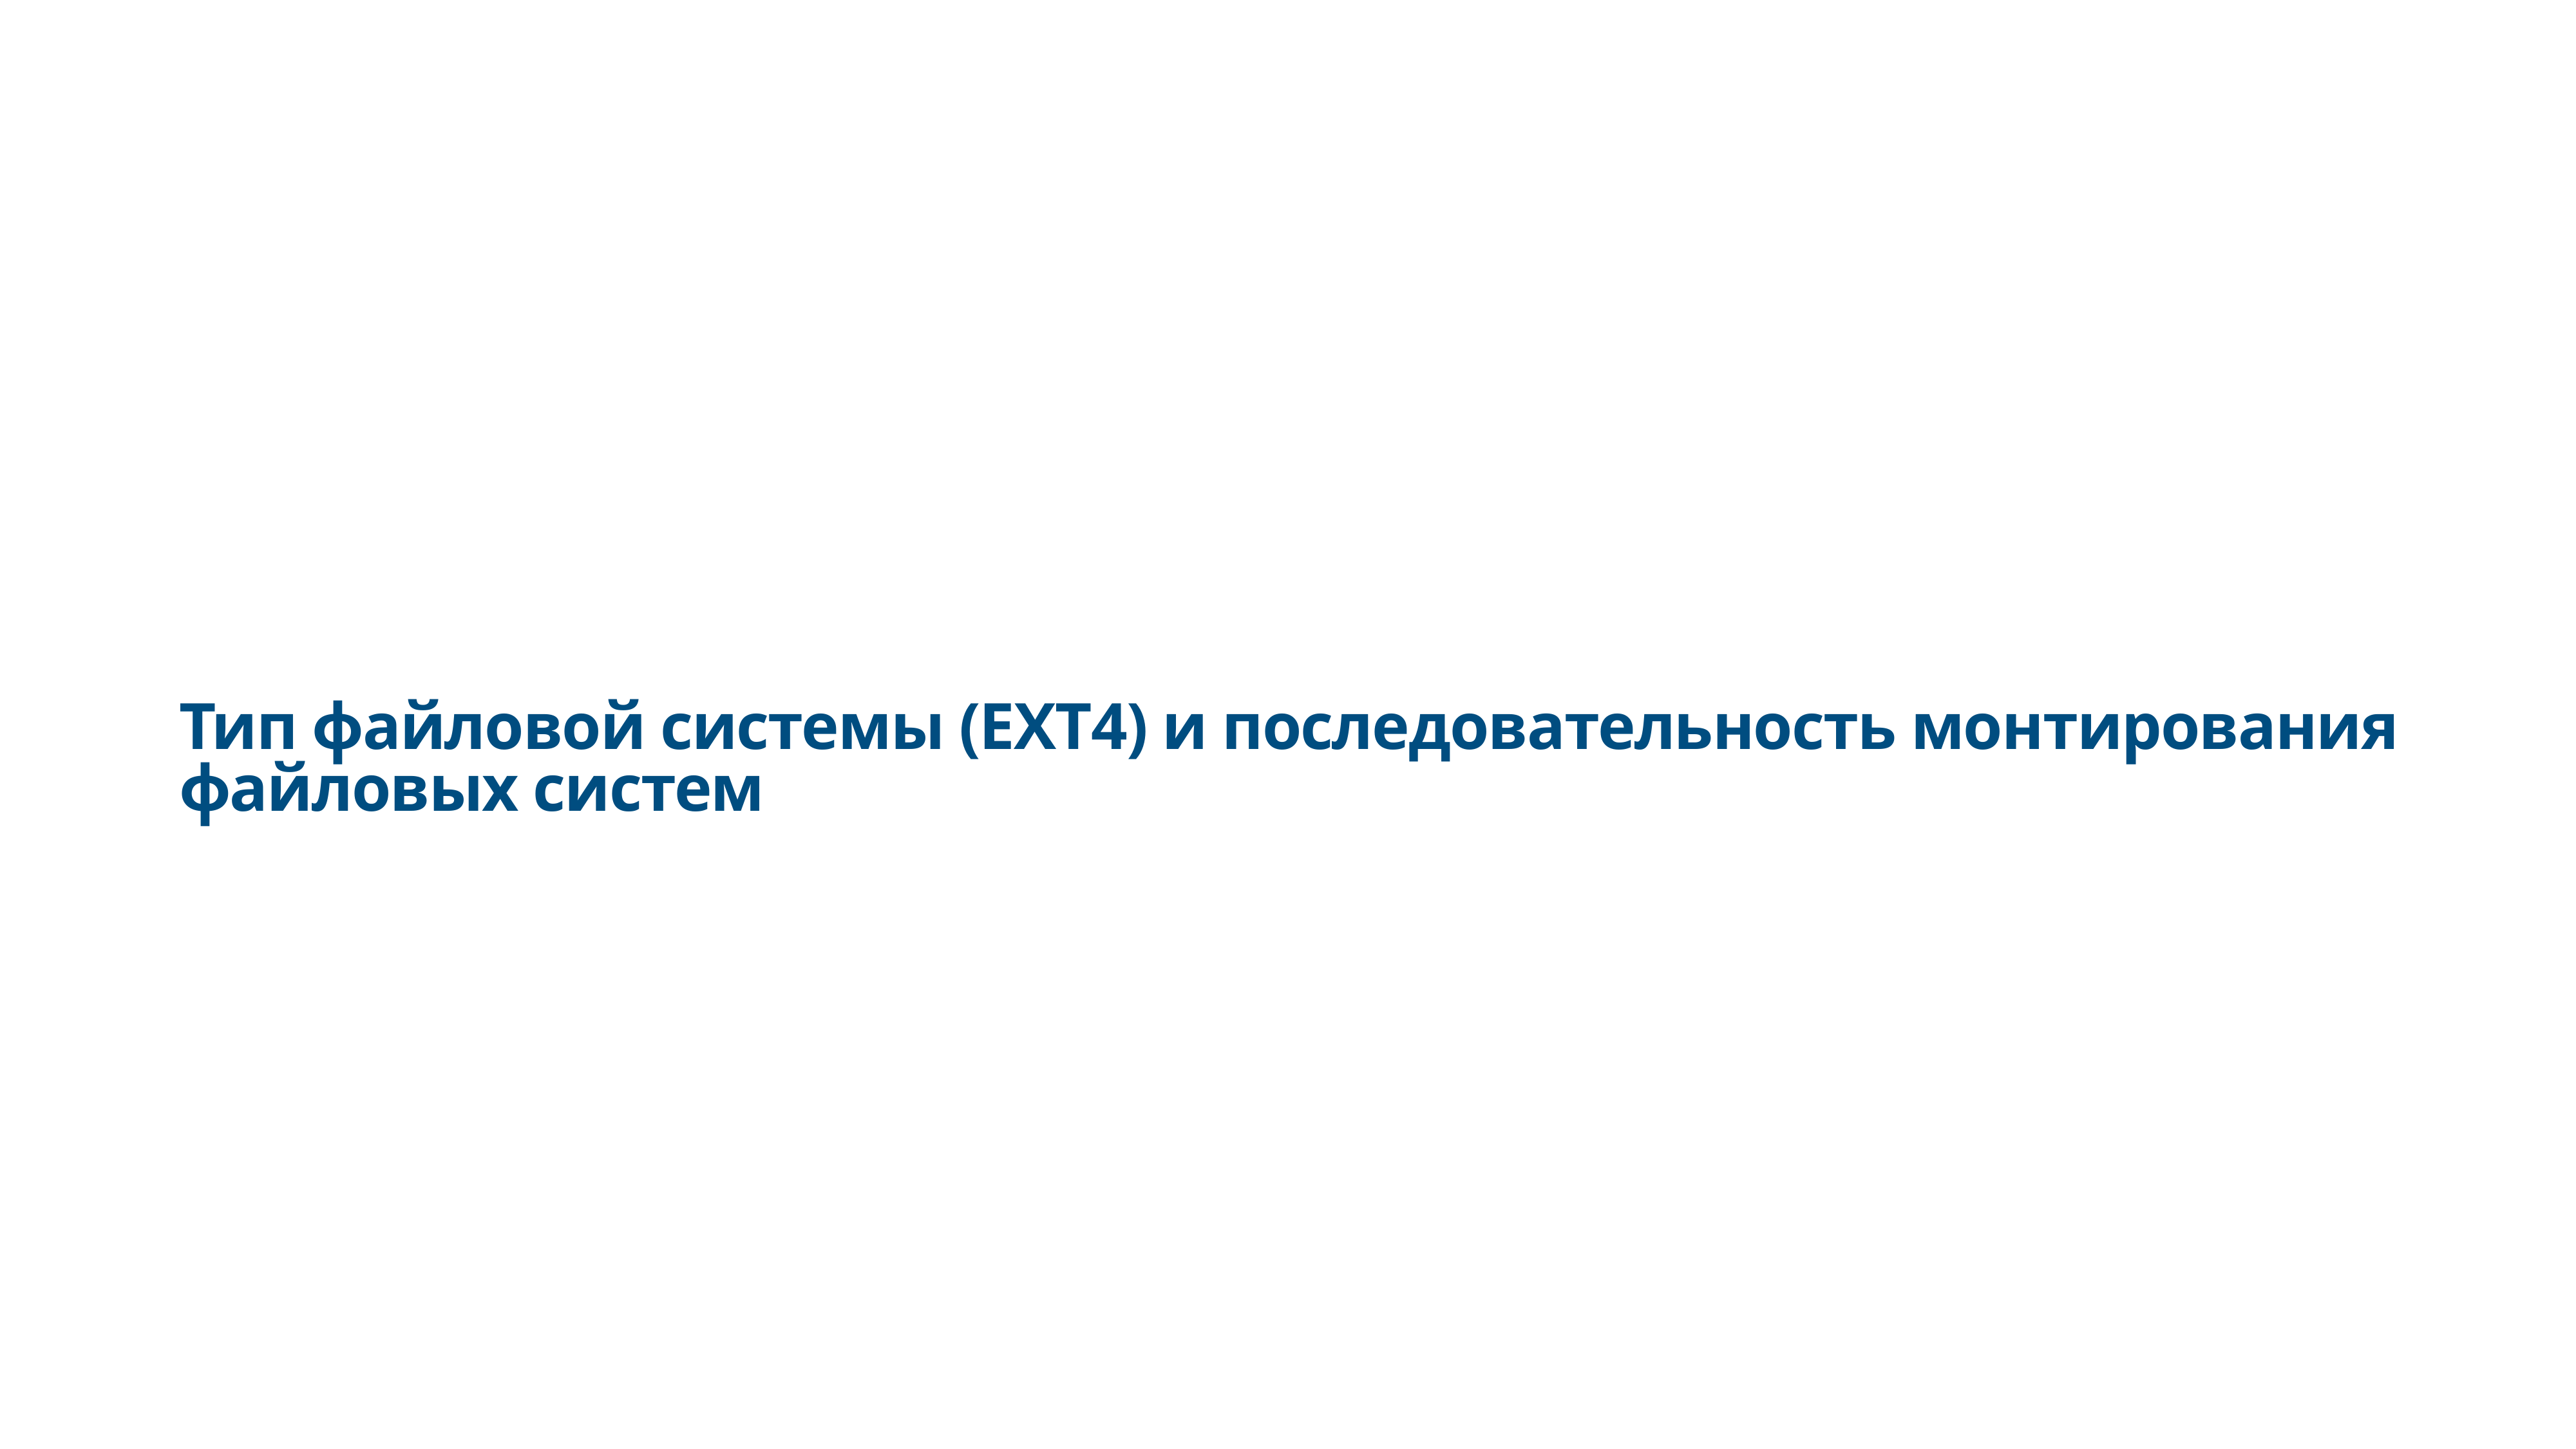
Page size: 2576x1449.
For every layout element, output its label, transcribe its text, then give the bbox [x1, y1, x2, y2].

text_box Тип файловой системы (EXT4) и последовательность монтирования файловых систем [173, 695, 2495, 847]
